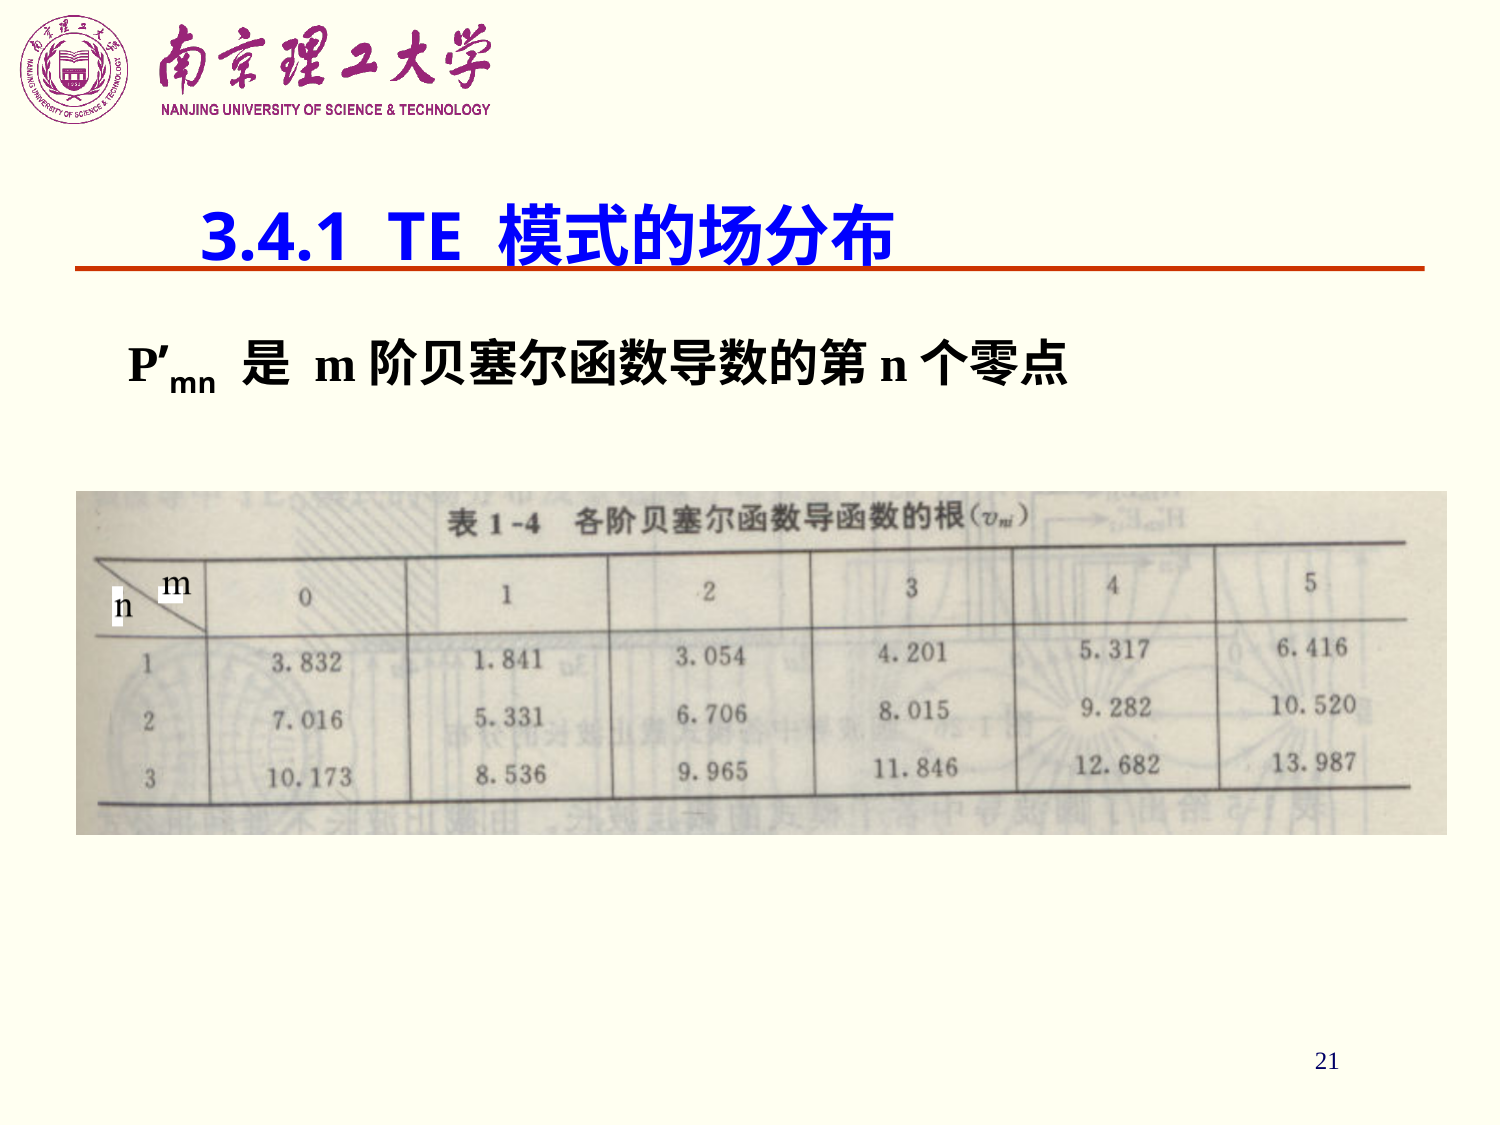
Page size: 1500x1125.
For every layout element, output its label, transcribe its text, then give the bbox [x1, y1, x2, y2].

picture [17, 15, 491, 126]
picture [76, 491, 1447, 835]
list P’mn 是 m阶贝塞尔函数导数的第n个零点 [100, 259, 1376, 491]
text_box 3.4.1 TE 模式的场分布 [64, 184, 913, 272]
